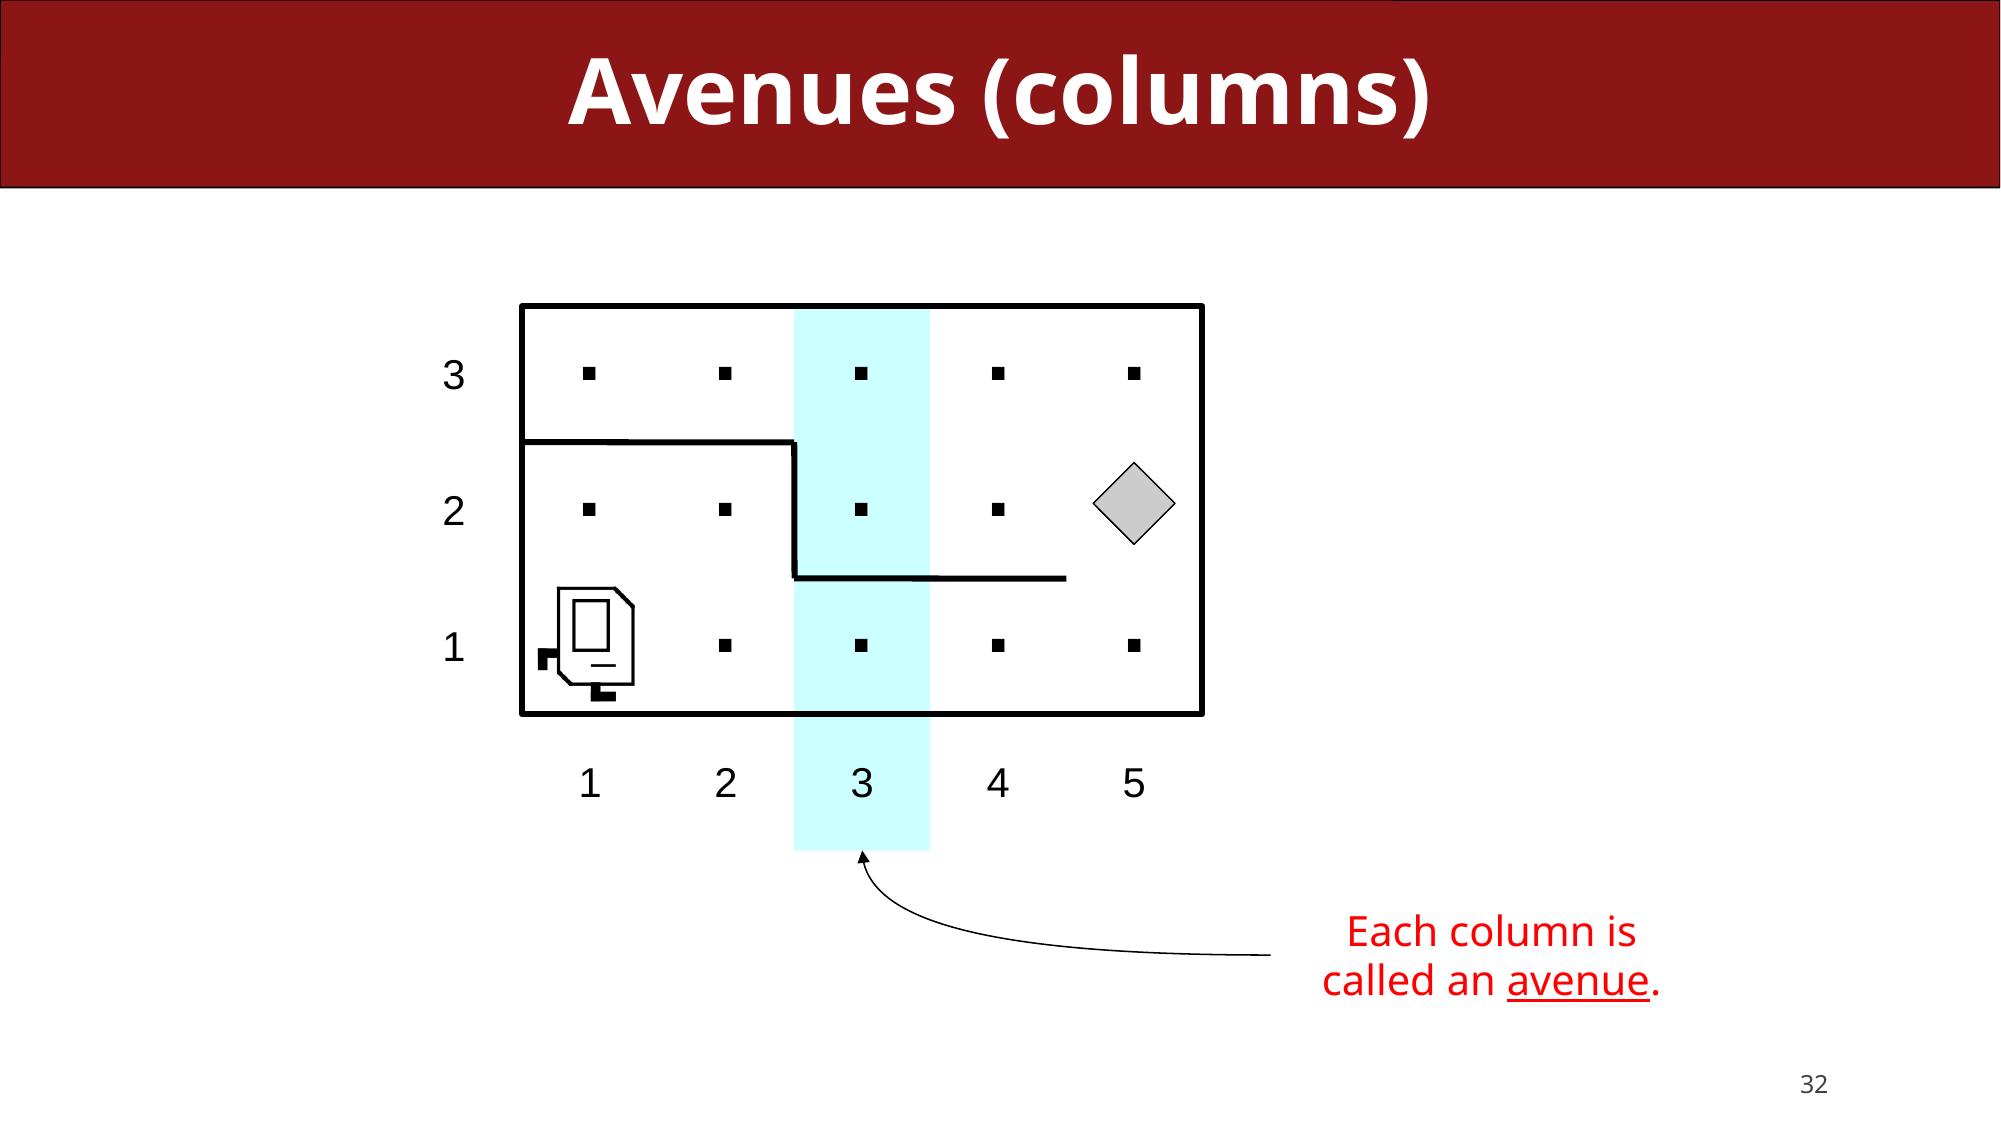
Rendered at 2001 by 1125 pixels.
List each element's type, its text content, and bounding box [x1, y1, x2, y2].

text_box 3 [385, 306, 522, 443]
picture [535, 585, 641, 706]
text_box Each column is called an avenue. [1270, 900, 1713, 1011]
title Avenues (columns) [324, 0, 1676, 188]
text_box 5 [1066, 715, 1203, 850]
text_box 2 [385, 443, 522, 579]
text_box 4 [930, 715, 1066, 850]
text_box 3 [794, 715, 930, 851]
text_box 1 [522, 715, 657, 851]
text_box 1 [385, 579, 522, 715]
text_box [522, 306, 1203, 715]
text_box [862, 850, 1271, 956]
text_box 2 [657, 715, 794, 851]
text_box [1093, 462, 1176, 545]
